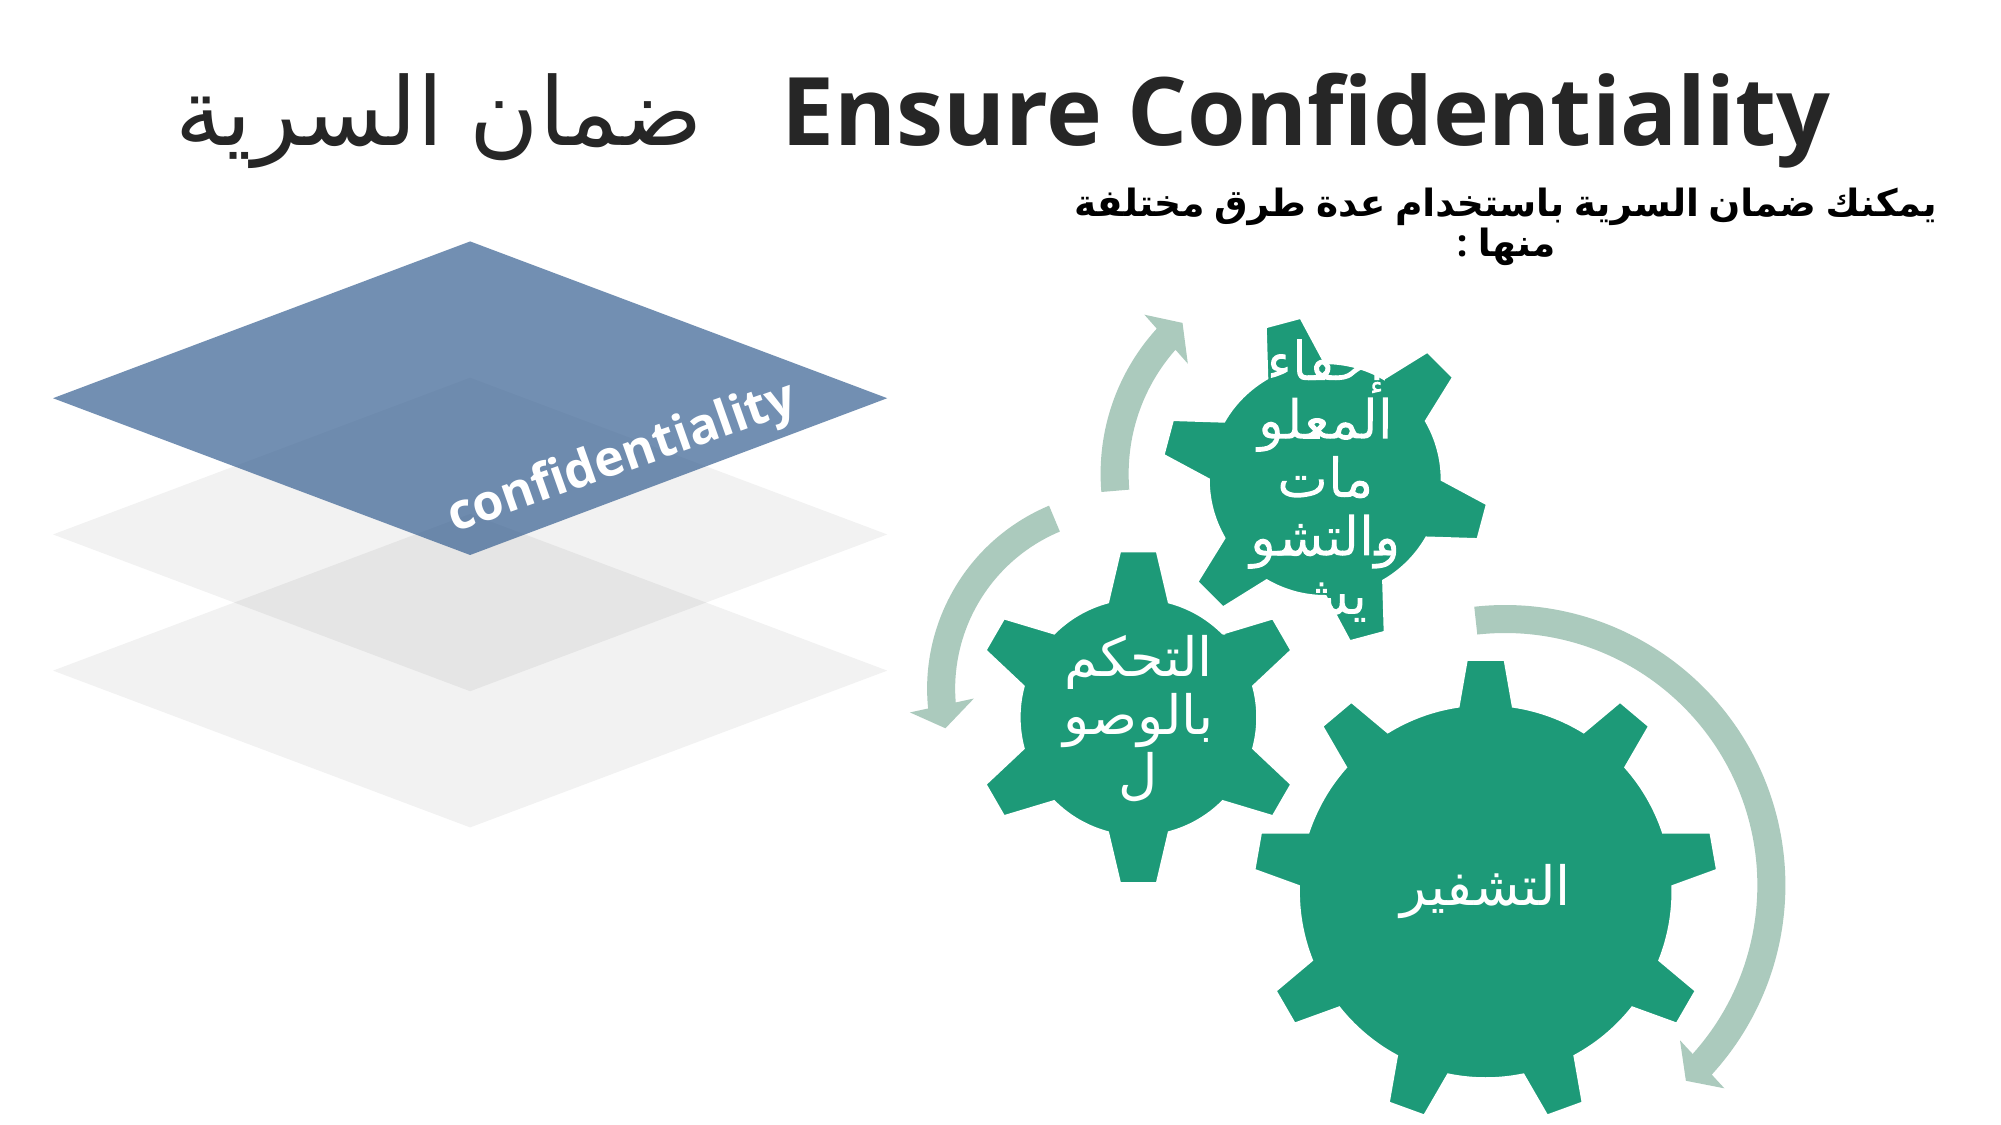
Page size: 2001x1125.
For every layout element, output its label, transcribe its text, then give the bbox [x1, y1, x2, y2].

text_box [1059, 165, 1952, 294]
list Ensure Confidentiality ضمان السرية [53, 55, 1952, 175]
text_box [702, 275, 1863, 1125]
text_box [52, 241, 888, 828]
